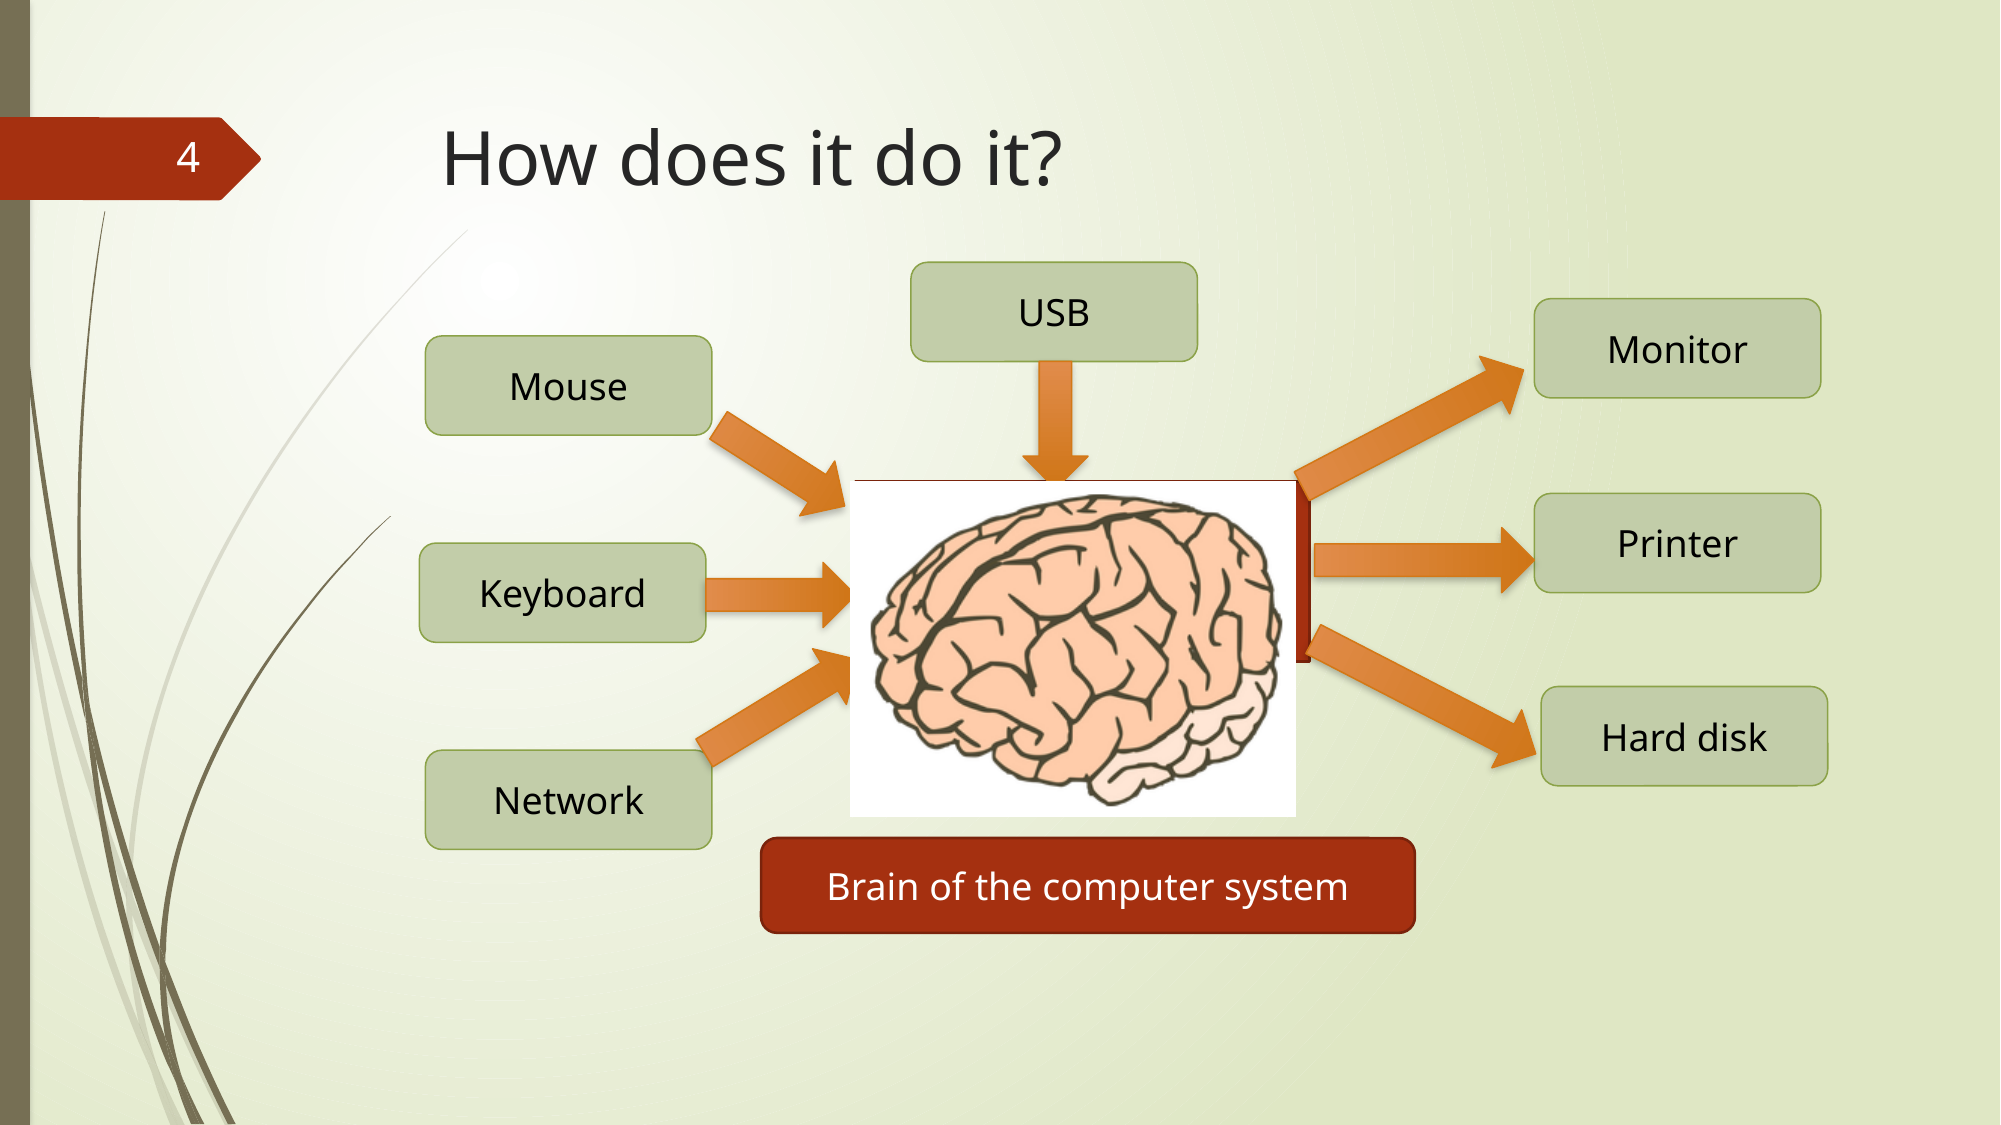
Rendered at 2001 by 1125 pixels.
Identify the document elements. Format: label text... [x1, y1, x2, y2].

text_box [695, 648, 845, 768]
text_box [1022, 360, 1089, 480]
text_box [1305, 624, 1537, 769]
text_box [1313, 526, 1535, 594]
text_box Mouse [424, 335, 713, 436]
text_box Network [424, 749, 713, 851]
text_box [705, 561, 845, 629]
text_box USB [910, 261, 1199, 363]
text_box Monitor [1533, 297, 1822, 399]
text_box [709, 411, 845, 517]
text_box Processor (CPU) [1300, 500, 1311, 653]
text_box Printer [1533, 492, 1822, 594]
text_box Hard disk [1540, 685, 1829, 787]
title How does it do it? [425, 102, 1888, 313]
text_box Brain of the computer system [759, 836, 1417, 935]
slide_number 4 [87, 129, 216, 190]
picture [850, 481, 1297, 818]
text_box [1293, 355, 1525, 502]
text_box Keyboard [418, 542, 707, 644]
